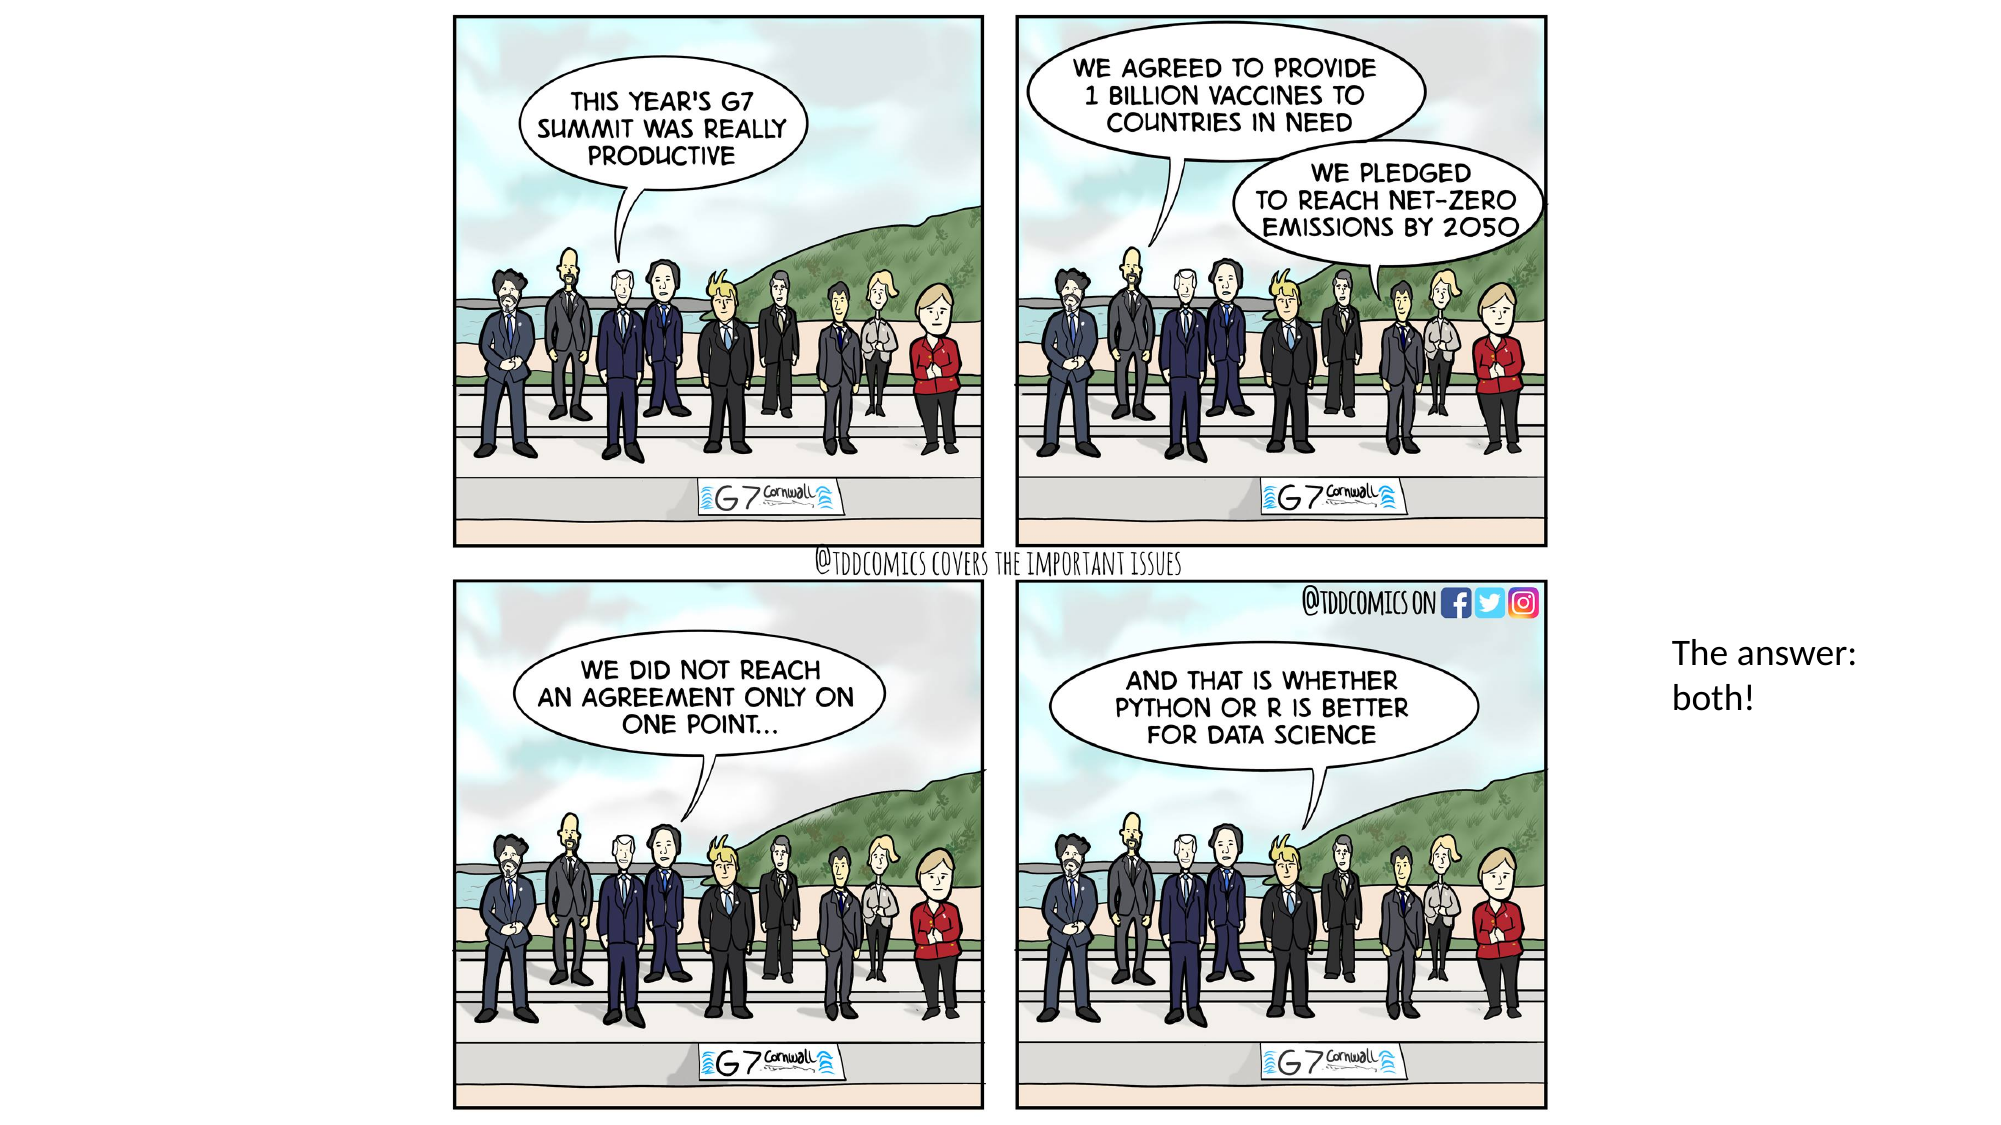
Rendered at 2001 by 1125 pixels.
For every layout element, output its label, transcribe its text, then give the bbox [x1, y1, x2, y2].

text_box The answer: both! [1657, 620, 1873, 725]
picture [437, 0, 1563, 1125]
